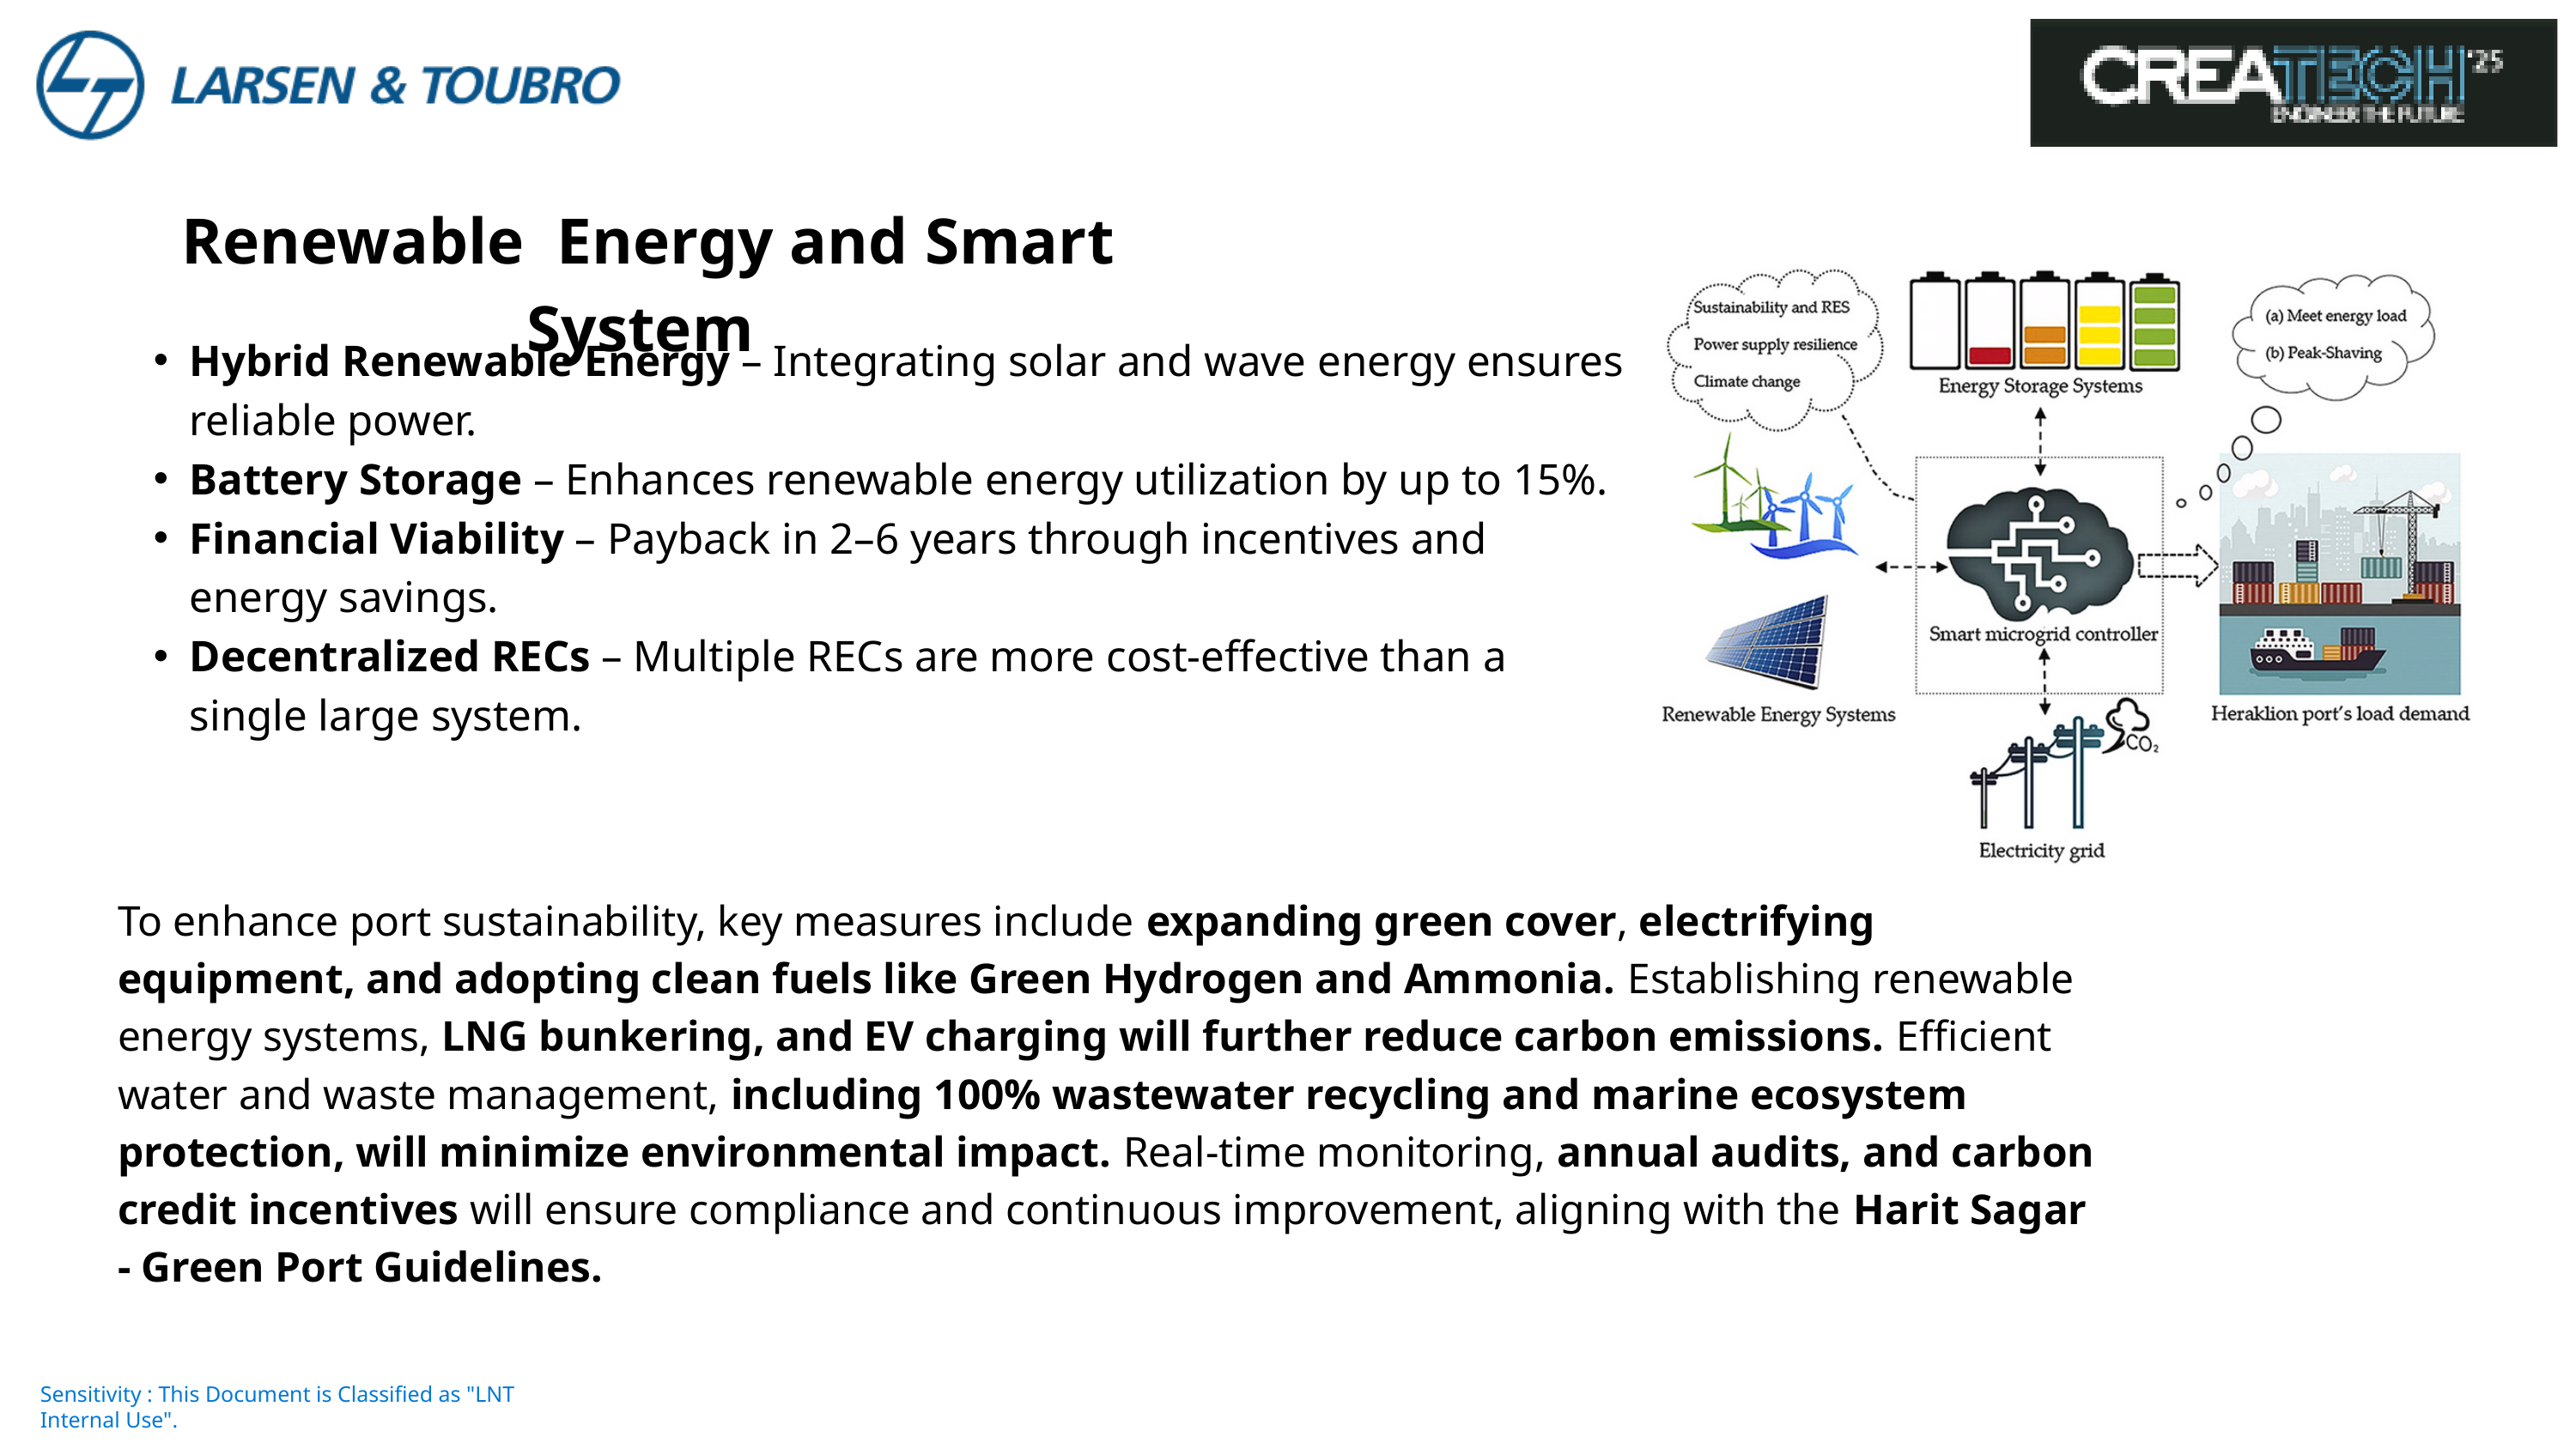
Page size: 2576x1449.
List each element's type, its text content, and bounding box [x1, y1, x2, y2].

text_box [1659, 265, 2474, 866]
text_box Renewable Energy and Smart System [144, 188, 1152, 325]
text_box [39, 1382, 581, 1409]
text_box Hybrid Renewable Energy – Integrating solar and wave energy ensures reliable power. Battery Storage – Enhances renewable energy utilization by up to 15%. Financial Viability – Payback in 2–6 years through incentives and energy savings. Decentralized RECs – Multiple RECs are more cost-effective than a single large system. [118, 325, 1629, 740]
text_box [2030, 19, 2558, 147]
text_box To enhance port sustainability, key measures include expanding green cover, electrifying equipment, and adopting clean fuels like Green Hydrogen and Ammonia. Establishing renewable energy systems, LNG bunkering, and EV charging will further reduce carbon emissions. Efficient water and waste management, including 100% wastewater recycling and marine ecosystem protection, will minimize environmental impact. Real-time monitoring, annual audits, and carbon credit incentives will ensure compliance and continuous improvement, aligning with the Harit Sagar - Green Port Guidelines. [118, 887, 2101, 1290]
text_box [0, 0, 658, 178]
